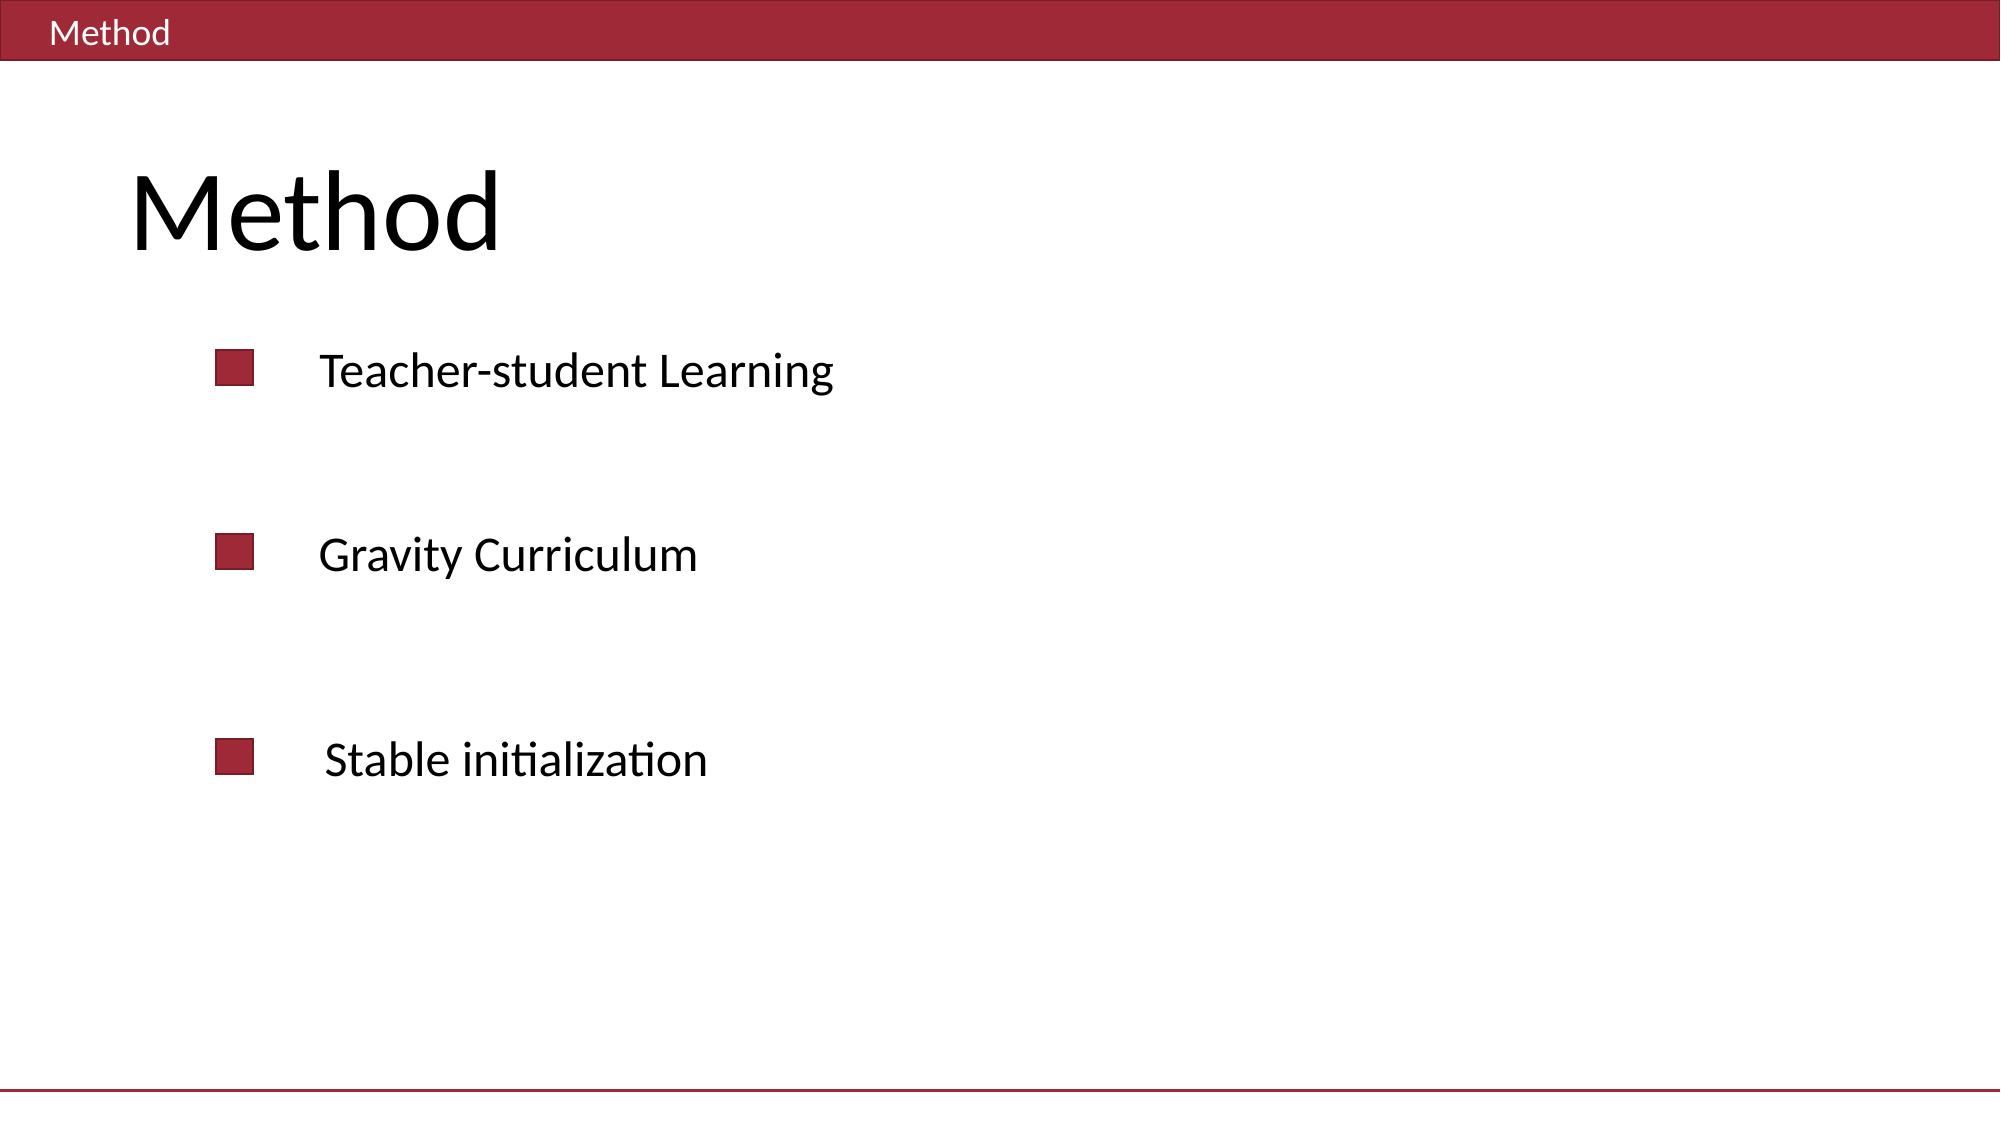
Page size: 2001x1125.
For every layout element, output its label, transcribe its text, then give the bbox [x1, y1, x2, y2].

title Method [113, 100, 1638, 282]
text_box Method [0, 0, 2000, 61]
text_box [215, 330, 852, 406]
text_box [215, 718, 732, 795]
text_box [215, 513, 716, 590]
